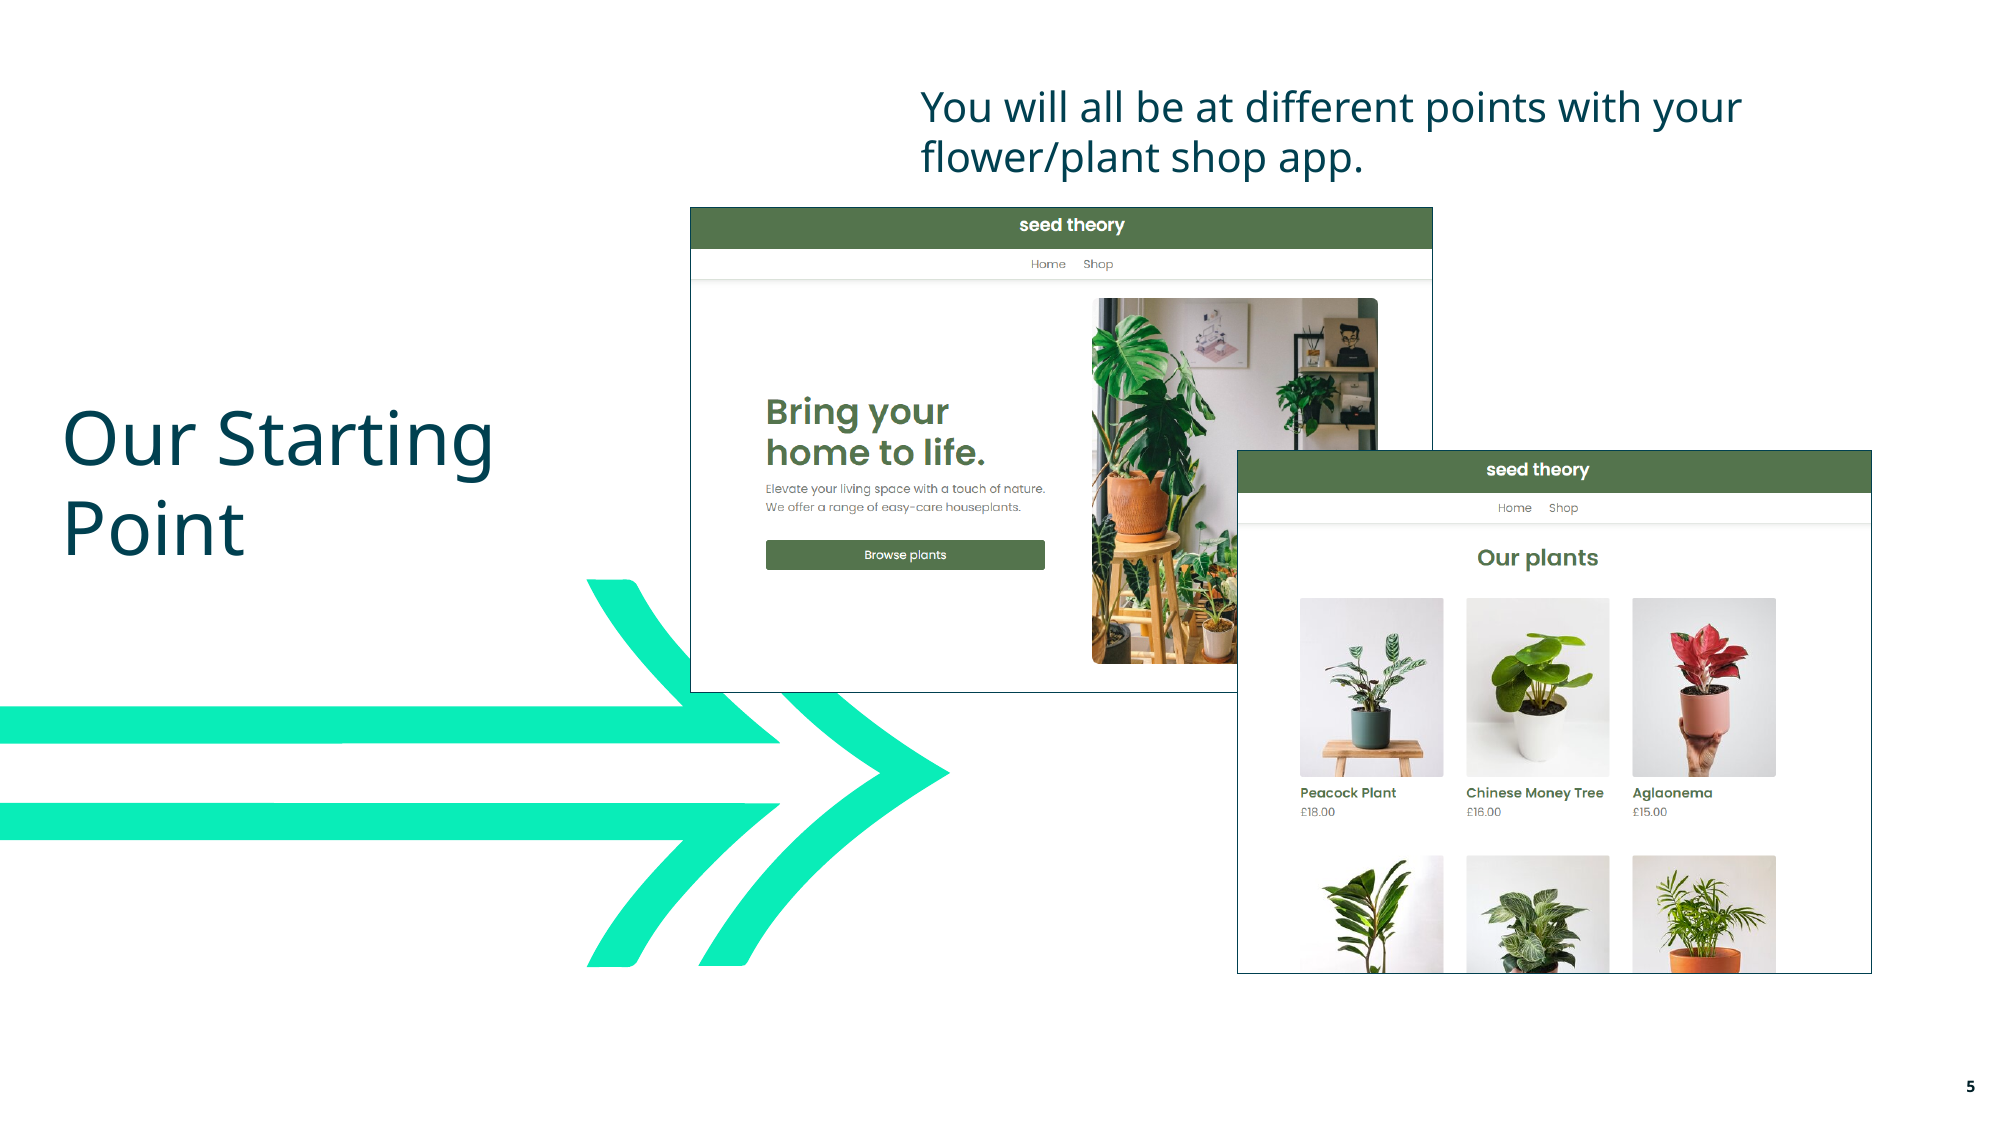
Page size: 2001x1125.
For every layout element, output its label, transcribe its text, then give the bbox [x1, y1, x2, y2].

slide_number 5 [1846, 1068, 1976, 1098]
list Our Starting Point [61, 450, 668, 571]
picture [1239, 452, 1870, 972]
text_box You will all be at different points with your flower/plant shop app. [920, 81, 1911, 575]
picture [692, 209, 1431, 691]
